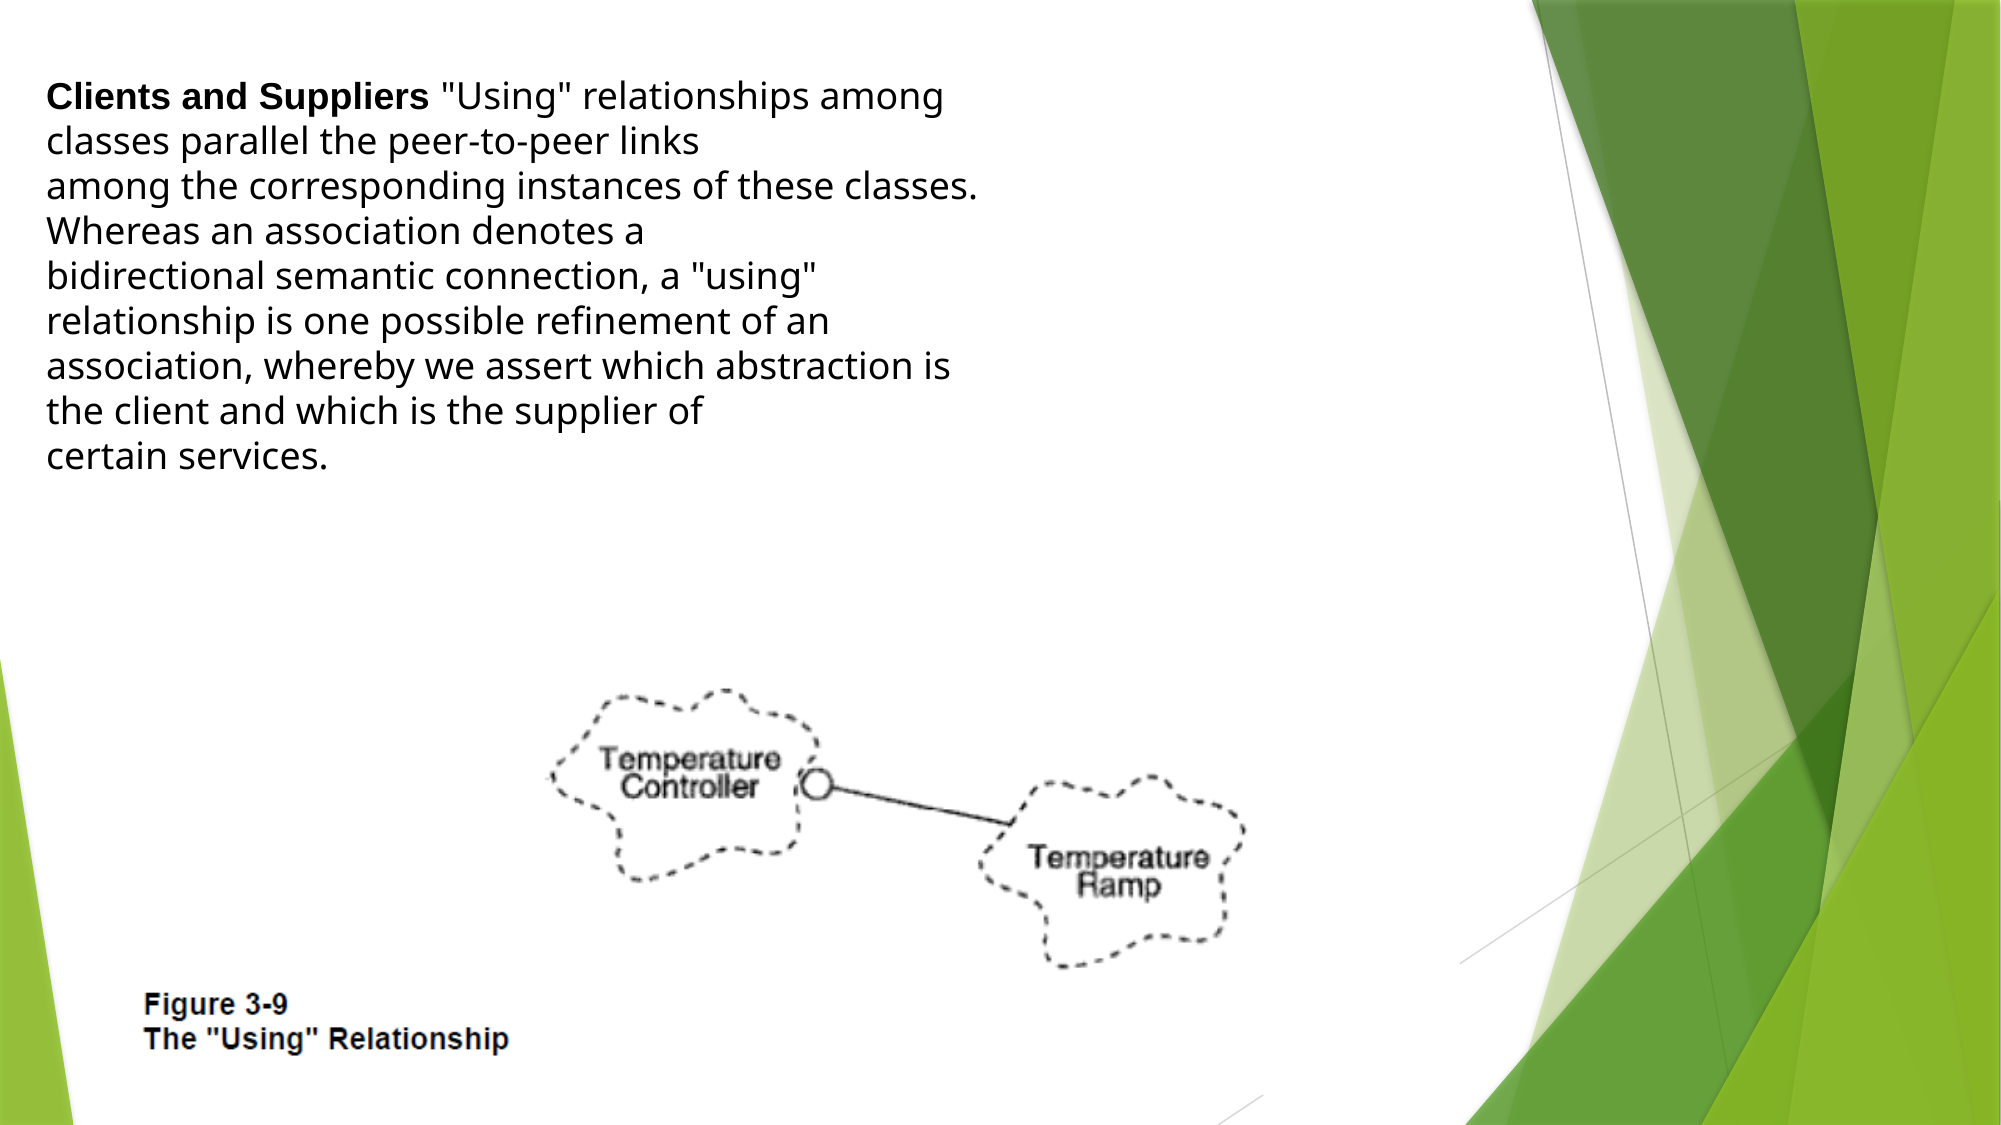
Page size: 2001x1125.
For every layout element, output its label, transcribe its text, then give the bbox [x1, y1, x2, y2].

text_box Clients and Suppliers "Using" relationships among classes parallel the peer-to-peer links among the corresponding instances of these classes. Whereas an association denotes a bidirectional semantic connection, a "using" relationship is one possible refinement of an association, whereby we assert which abstraction is the client and which is the supplier of certain services. [31, 64, 1032, 485]
picture [108, 609, 1460, 1095]
